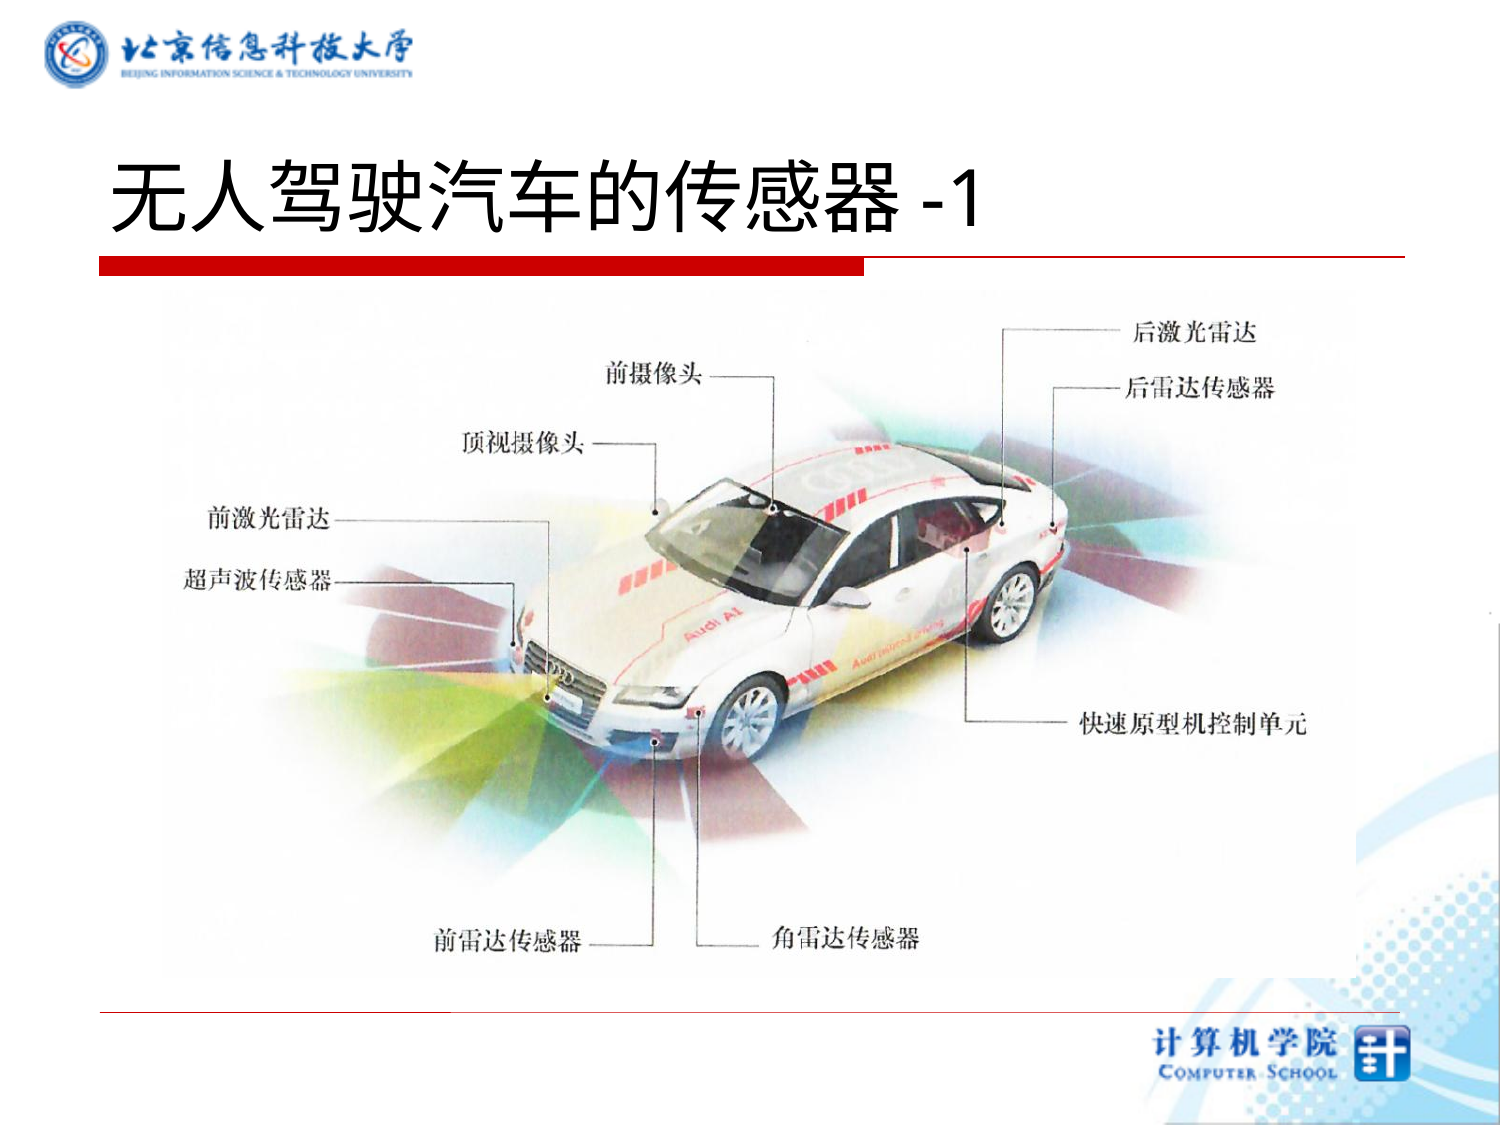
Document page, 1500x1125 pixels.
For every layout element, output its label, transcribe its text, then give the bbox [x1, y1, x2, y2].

title 无人驾驶汽车的传感器-1 [93, 49, 1407, 250]
picture [0, 0, 1500, 1125]
